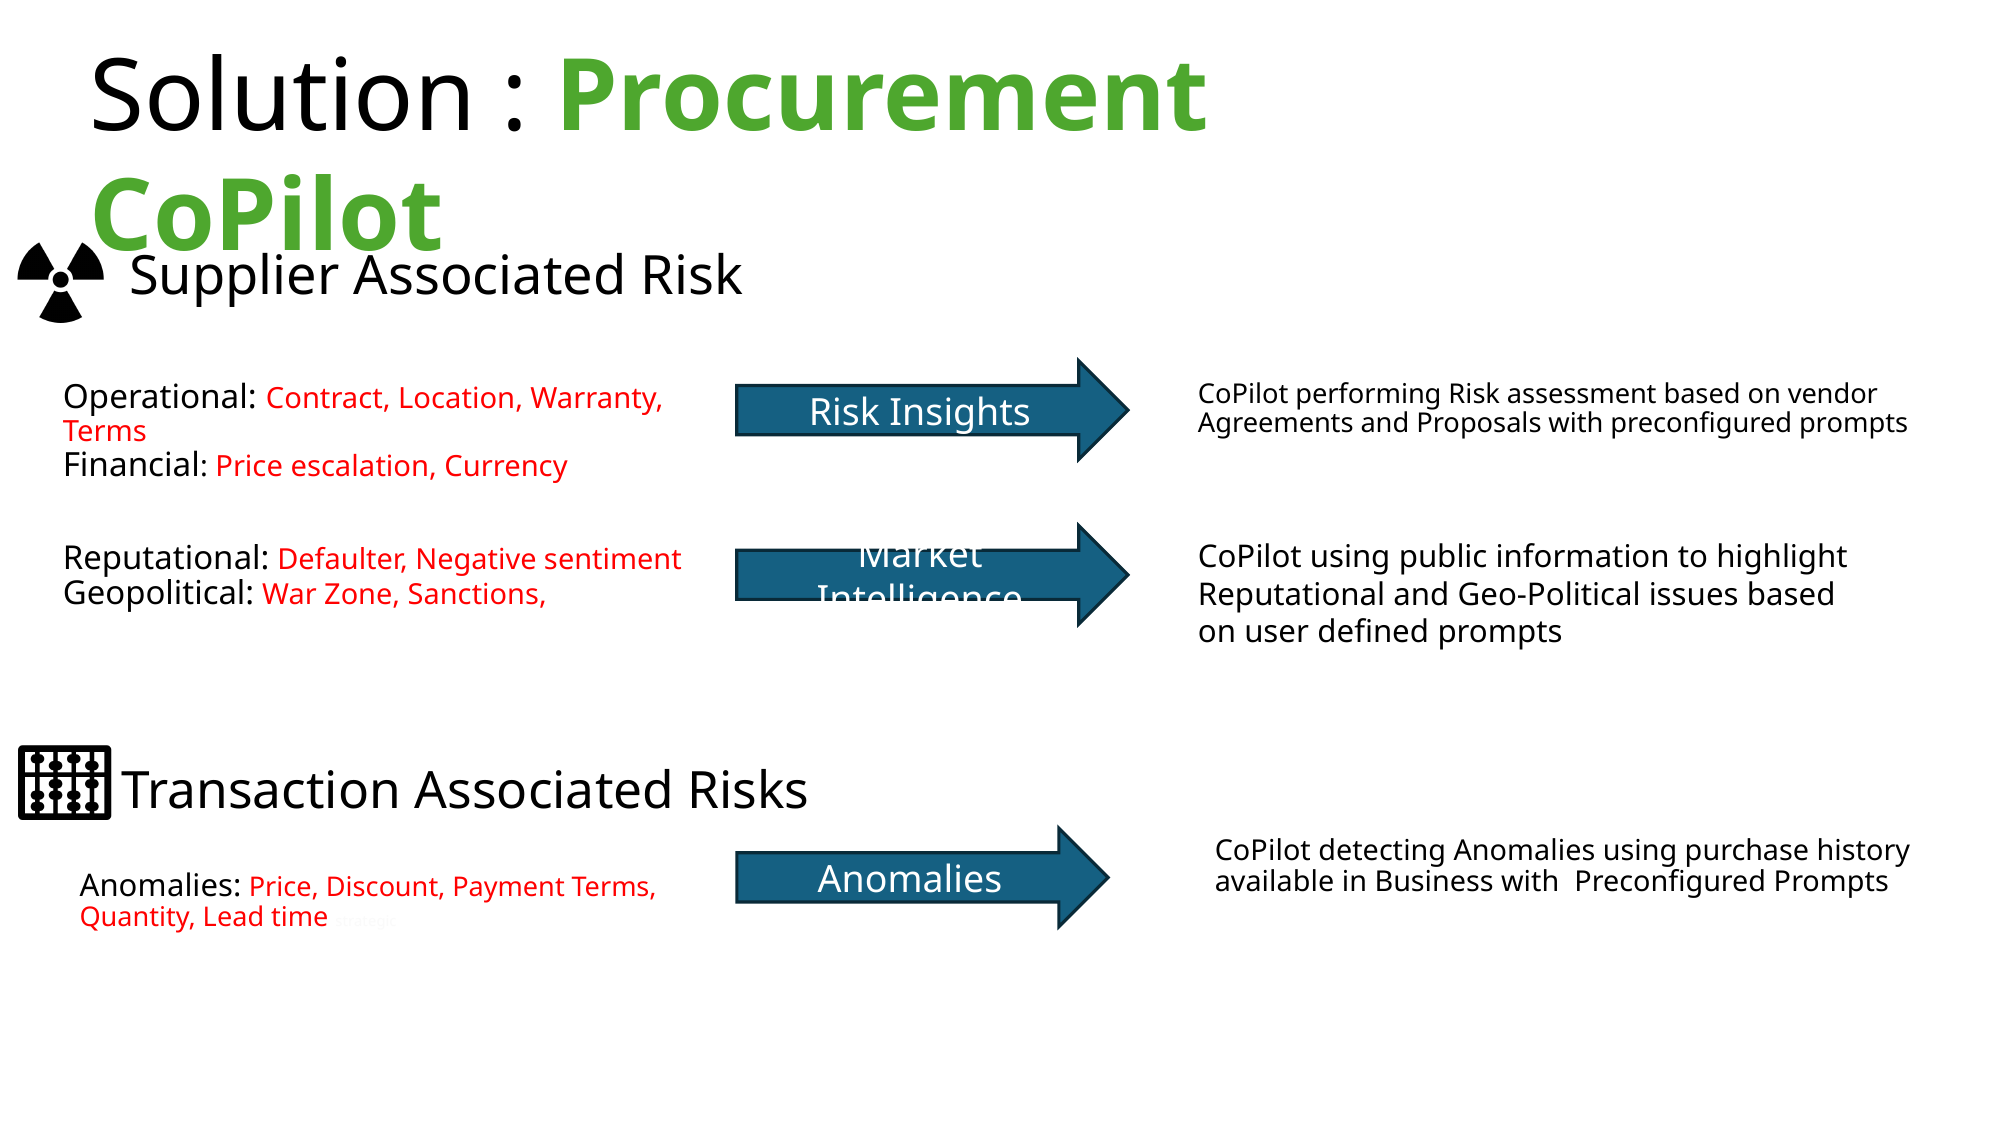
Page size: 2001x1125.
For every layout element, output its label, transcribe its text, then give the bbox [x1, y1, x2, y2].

text_box CoPilot detecting Anomalies using purchase history available in Business with Preconfigured Prompts [1199, 828, 1926, 927]
text_box Anomalies [735, 824, 1111, 931]
text_box Reputational: Defaulter, Negative sentiment Geopolitical: War Zone, Sanctions, [48, 498, 720, 620]
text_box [5, 227, 787, 337]
text_box Operational: Contract, Location, Warranty, Terms Financial: Price escalation, Currency [48, 372, 720, 494]
text_box Market Intelligence [735, 521, 1131, 628]
text_box Anomalies: Price, Discount, Payment Terms, Quantity, Lead time strategic [64, 862, 716, 941]
text_box CoPilot performing Risk assessment based on vendor Agreements and Proposals with preconfigured prompts [1183, 372, 1926, 472]
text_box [9, 728, 829, 856]
text_box Solution : Procurement CoPilot [74, 23, 1568, 278]
text_box CoPilot using public information to highlight Reputational and Geo-Political issues based on user defined prompts [1183, 529, 1897, 657]
text_box Risk Insights [735, 357, 1131, 464]
